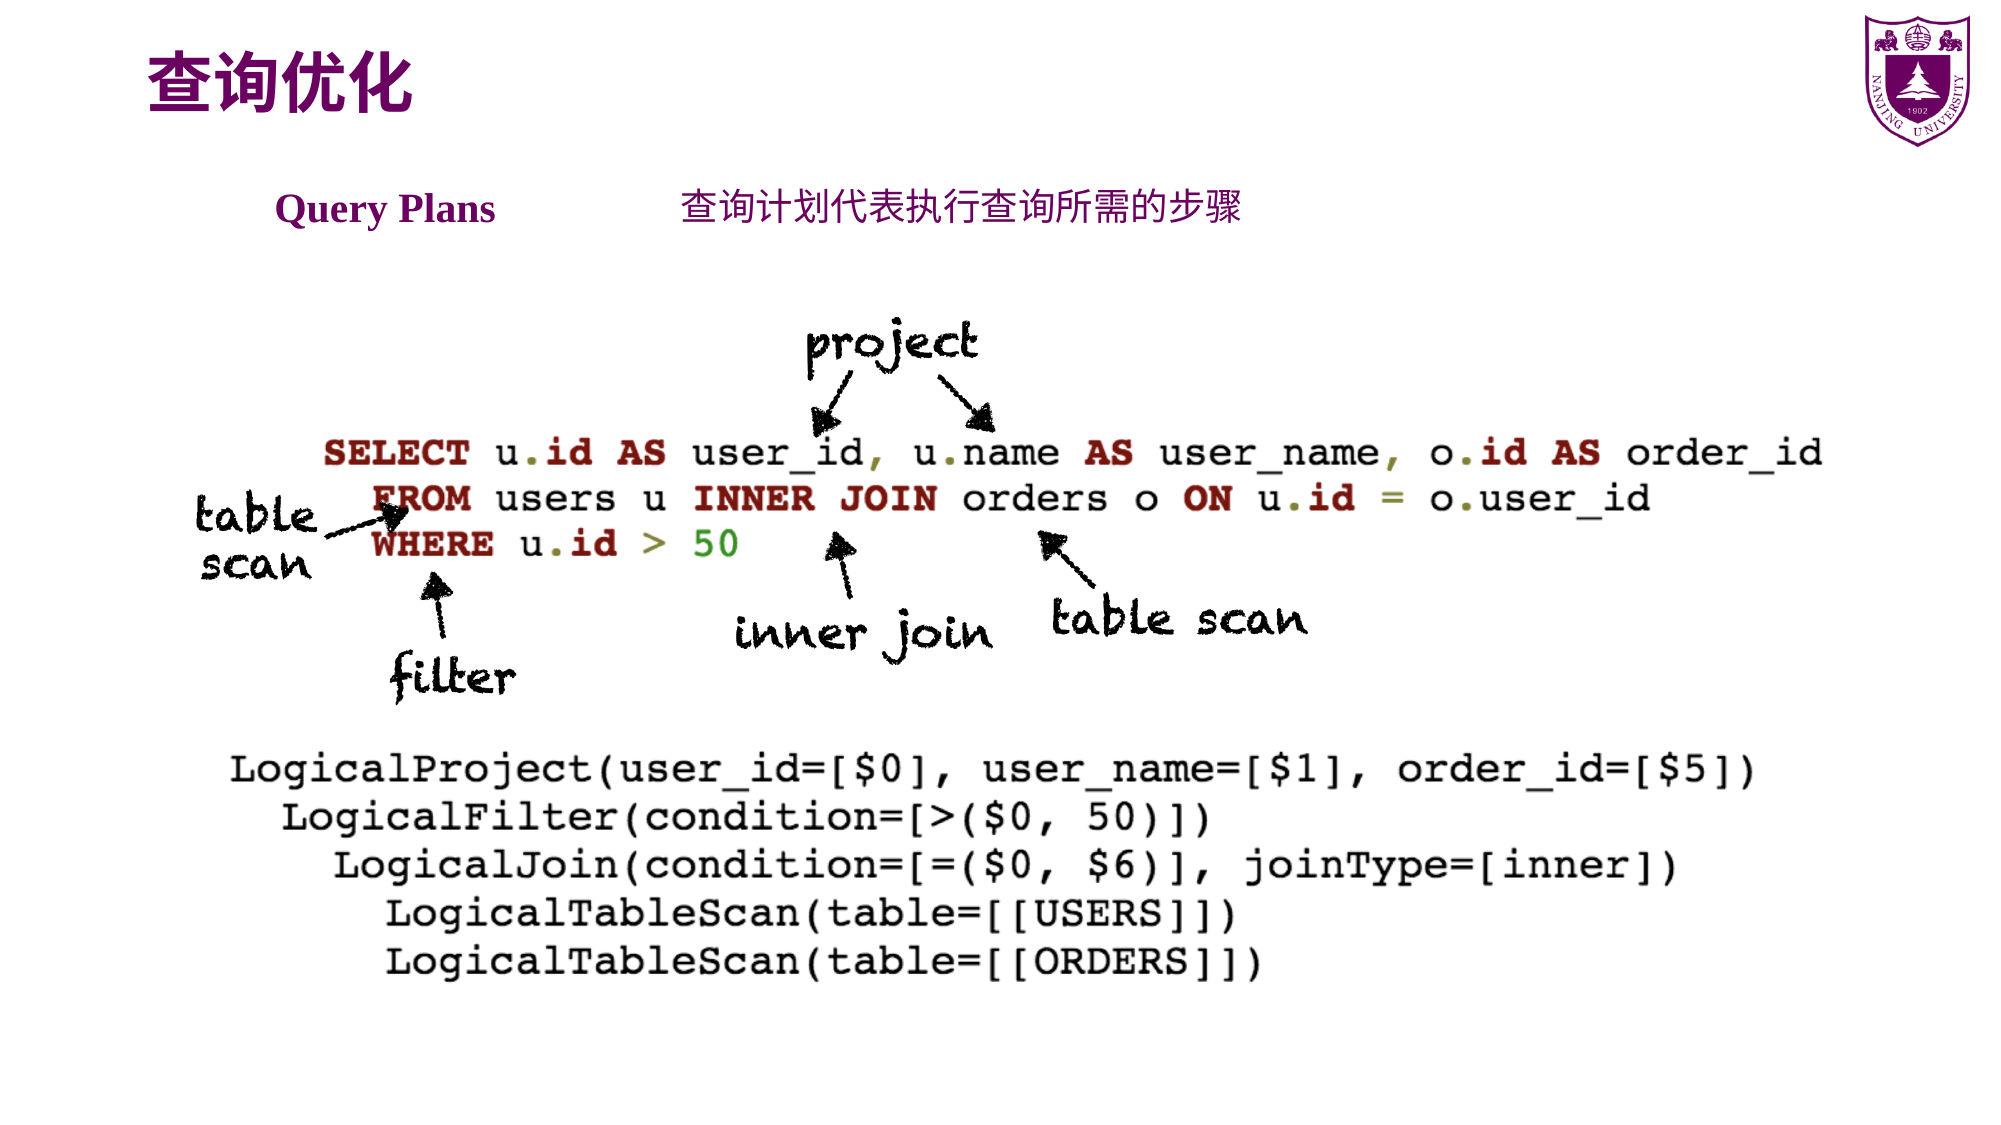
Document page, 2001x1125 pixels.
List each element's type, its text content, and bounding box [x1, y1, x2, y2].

picture [184, 317, 1916, 714]
picture [164, 715, 1807, 1052]
picture [1865, 15, 1970, 147]
text_box Query Plans [259, 173, 522, 238]
text_box 查询计划代表执行查询所需的步骤 [666, 175, 1259, 236]
text_box 查询优化 [132, 33, 1283, 128]
